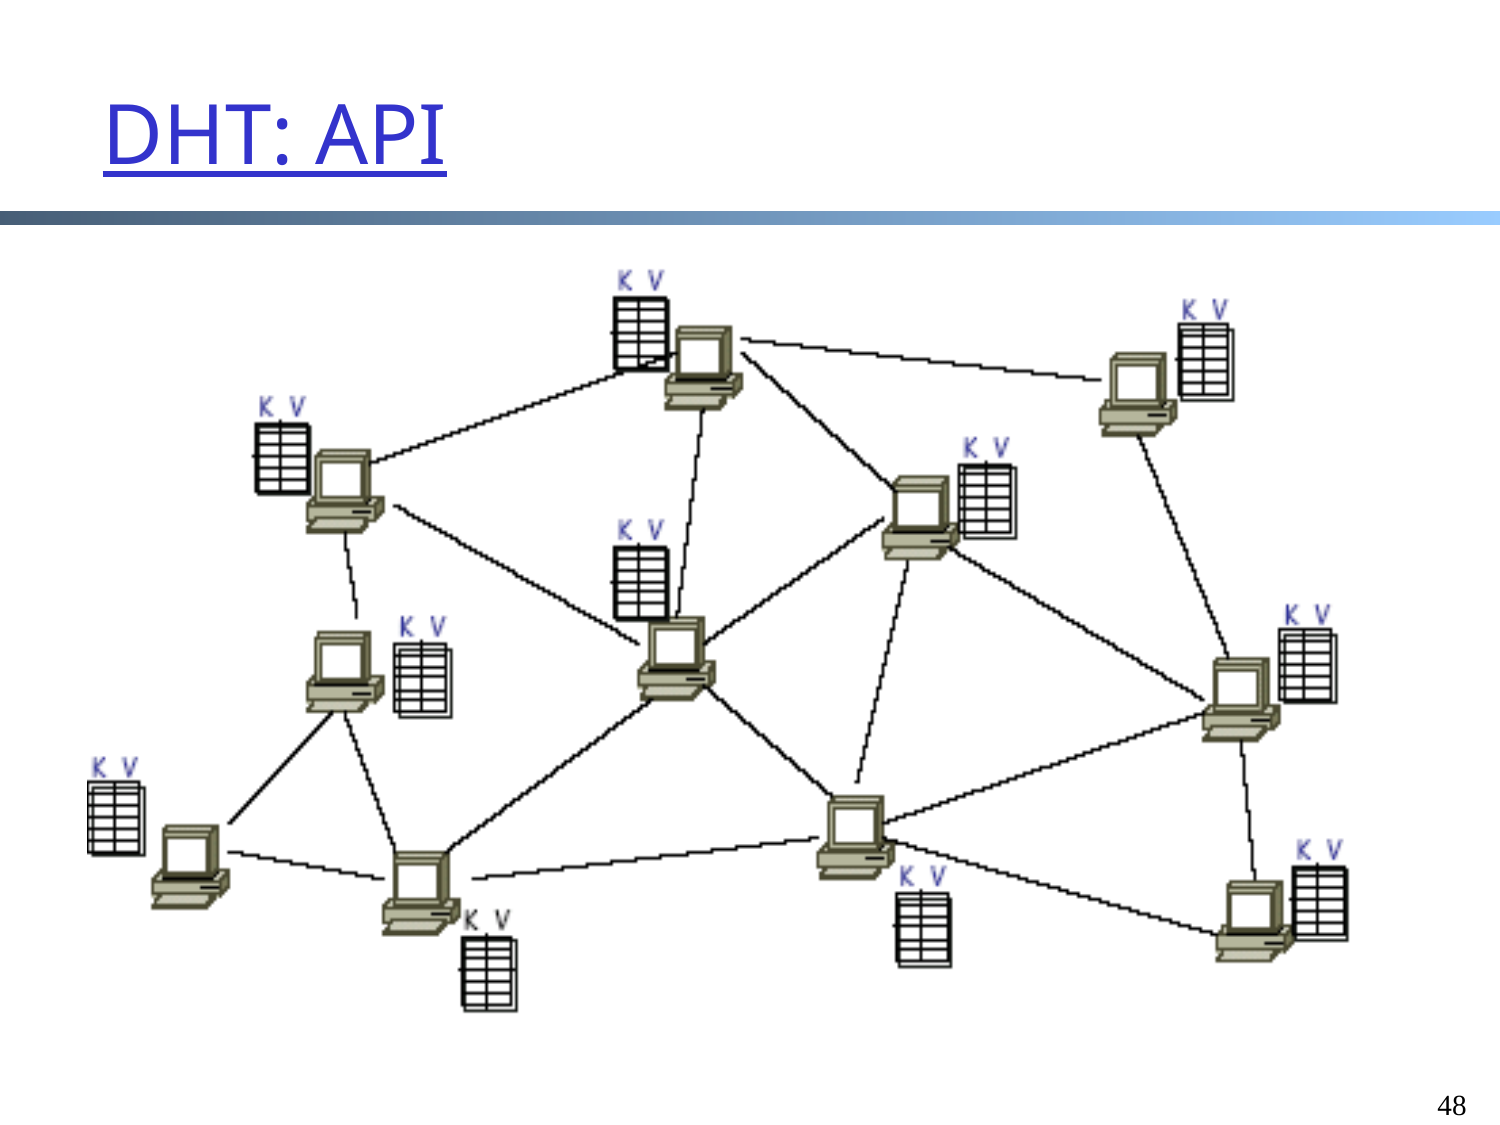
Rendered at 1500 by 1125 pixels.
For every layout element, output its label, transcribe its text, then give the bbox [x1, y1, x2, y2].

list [87, 262, 1363, 1026]
slide_number 48 [1406, 1078, 1482, 1125]
title DHT: API [87, 37, 1363, 225]
text_box [1424, 212, 1428, 224]
